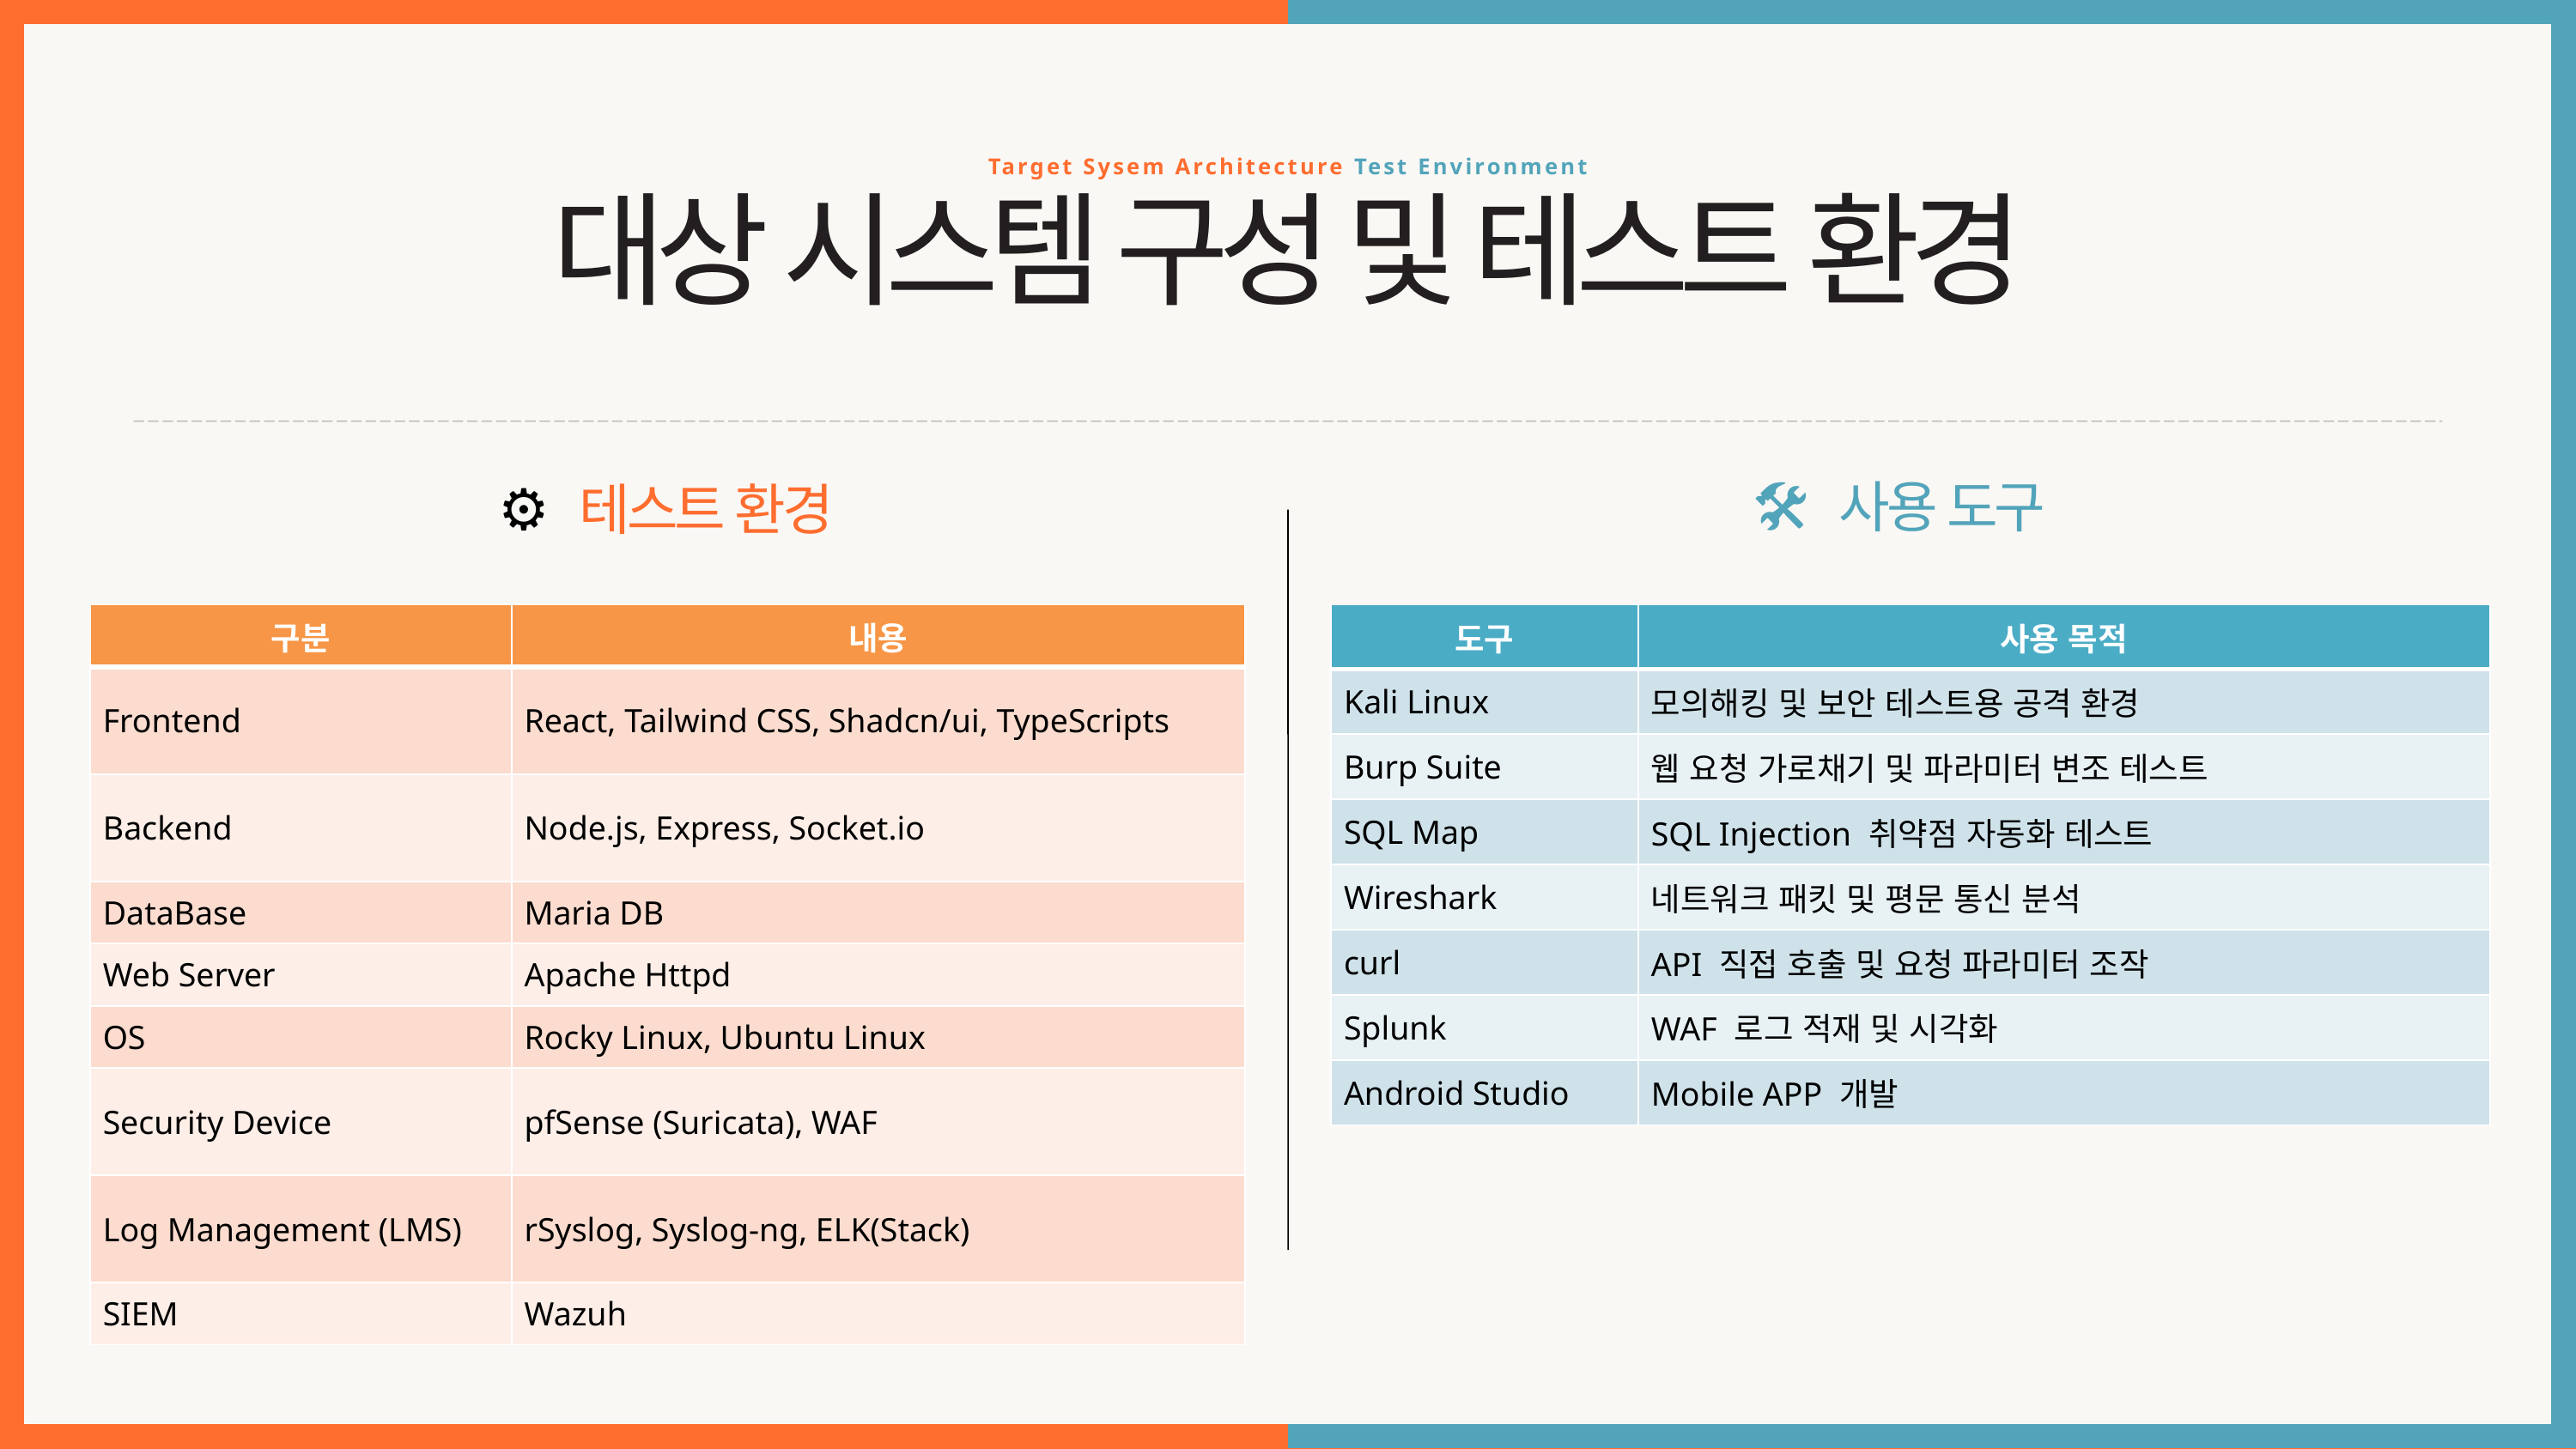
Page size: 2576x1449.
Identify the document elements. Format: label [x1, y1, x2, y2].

text_box [1287, 0, 2576, 1449]
text_box [24, 24, 2552, 1425]
